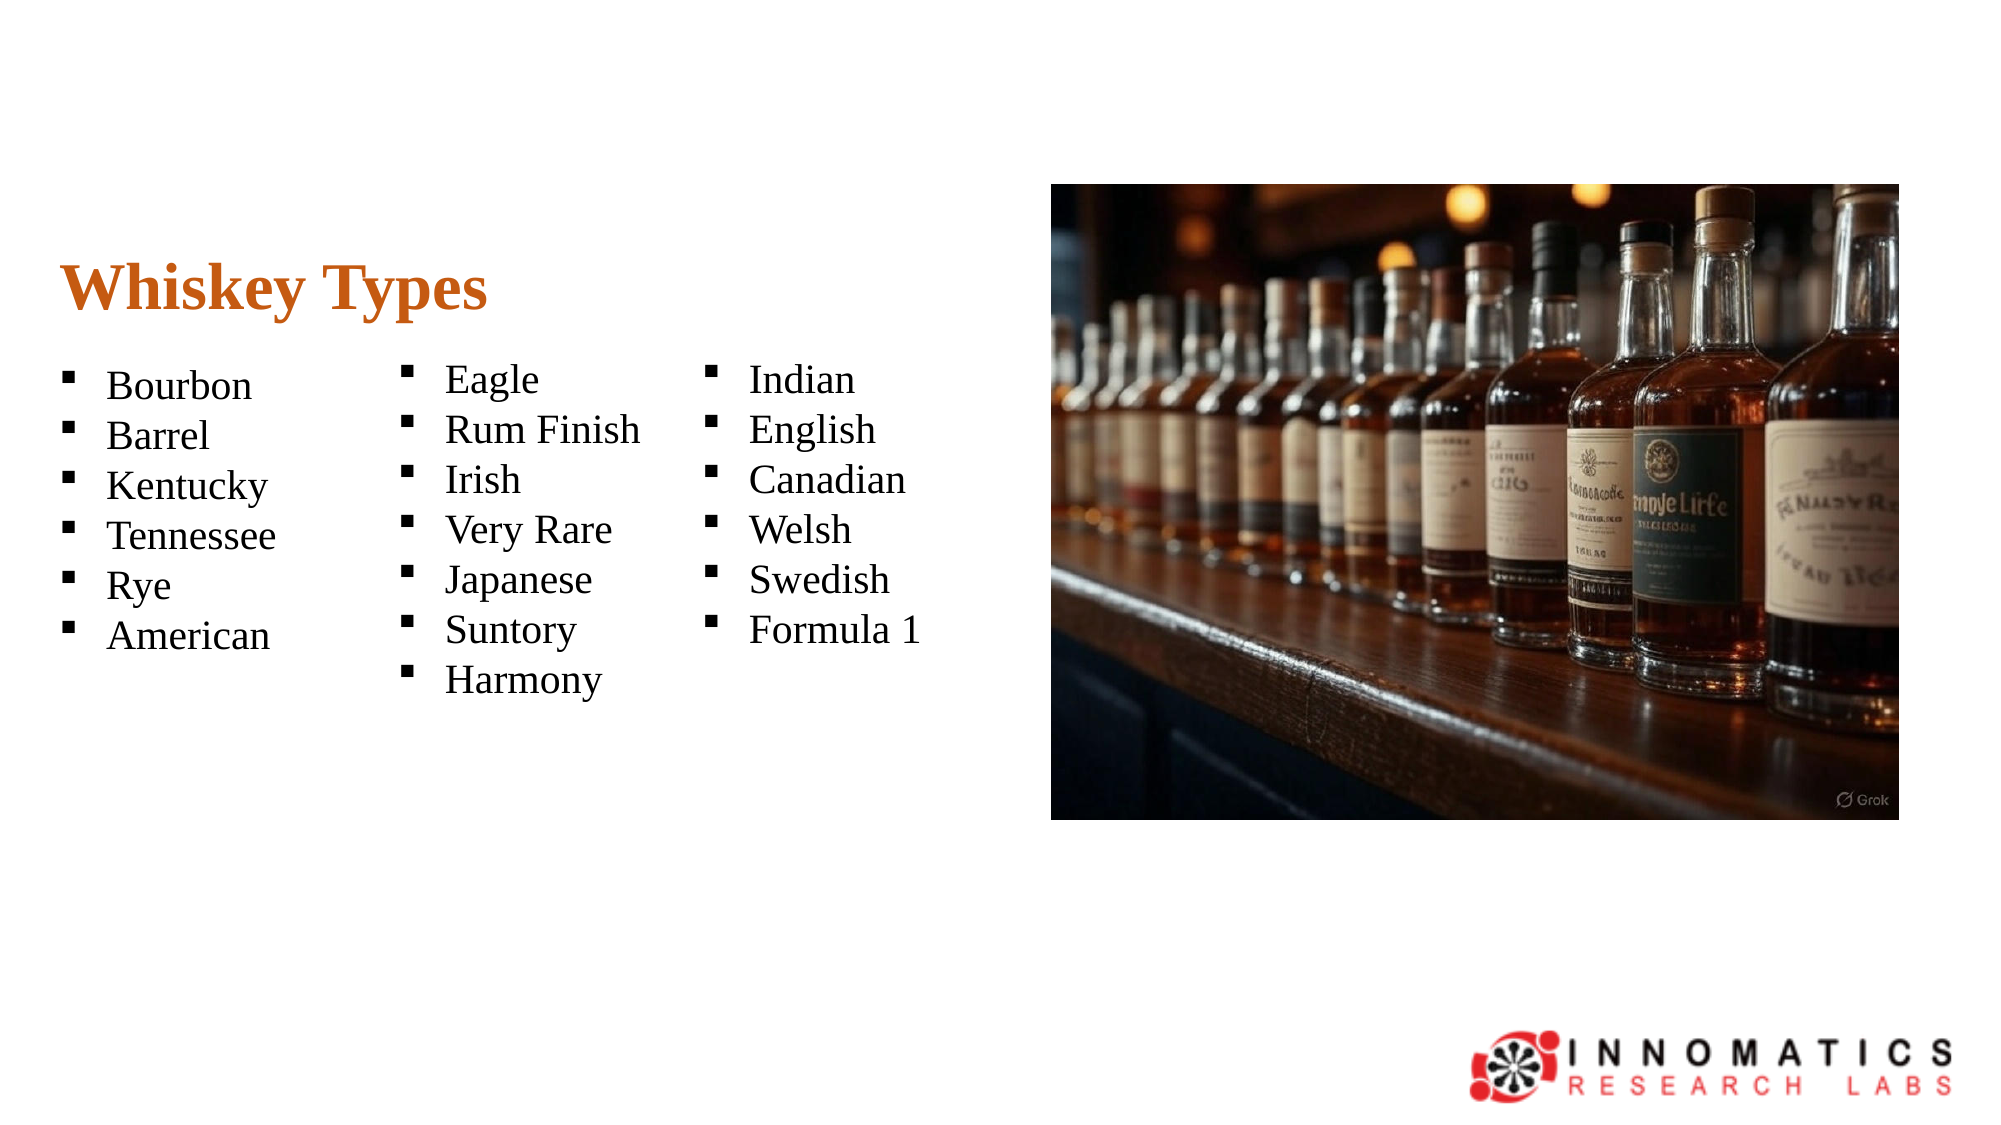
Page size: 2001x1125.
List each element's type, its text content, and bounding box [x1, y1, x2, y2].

picture [1445, 1014, 1975, 1125]
picture [1051, 184, 1899, 820]
text_box Eagle Rum Finish Irish Very Rare Japanese Suntory Harmony [383, 344, 763, 759]
text_box Whiskey Types Bourbon Barrel Kentucky Tennessee Rye American [44, 235, 1046, 716]
text_box Indian English Canadian Welsh Swedish Formula 1 [687, 344, 1002, 659]
